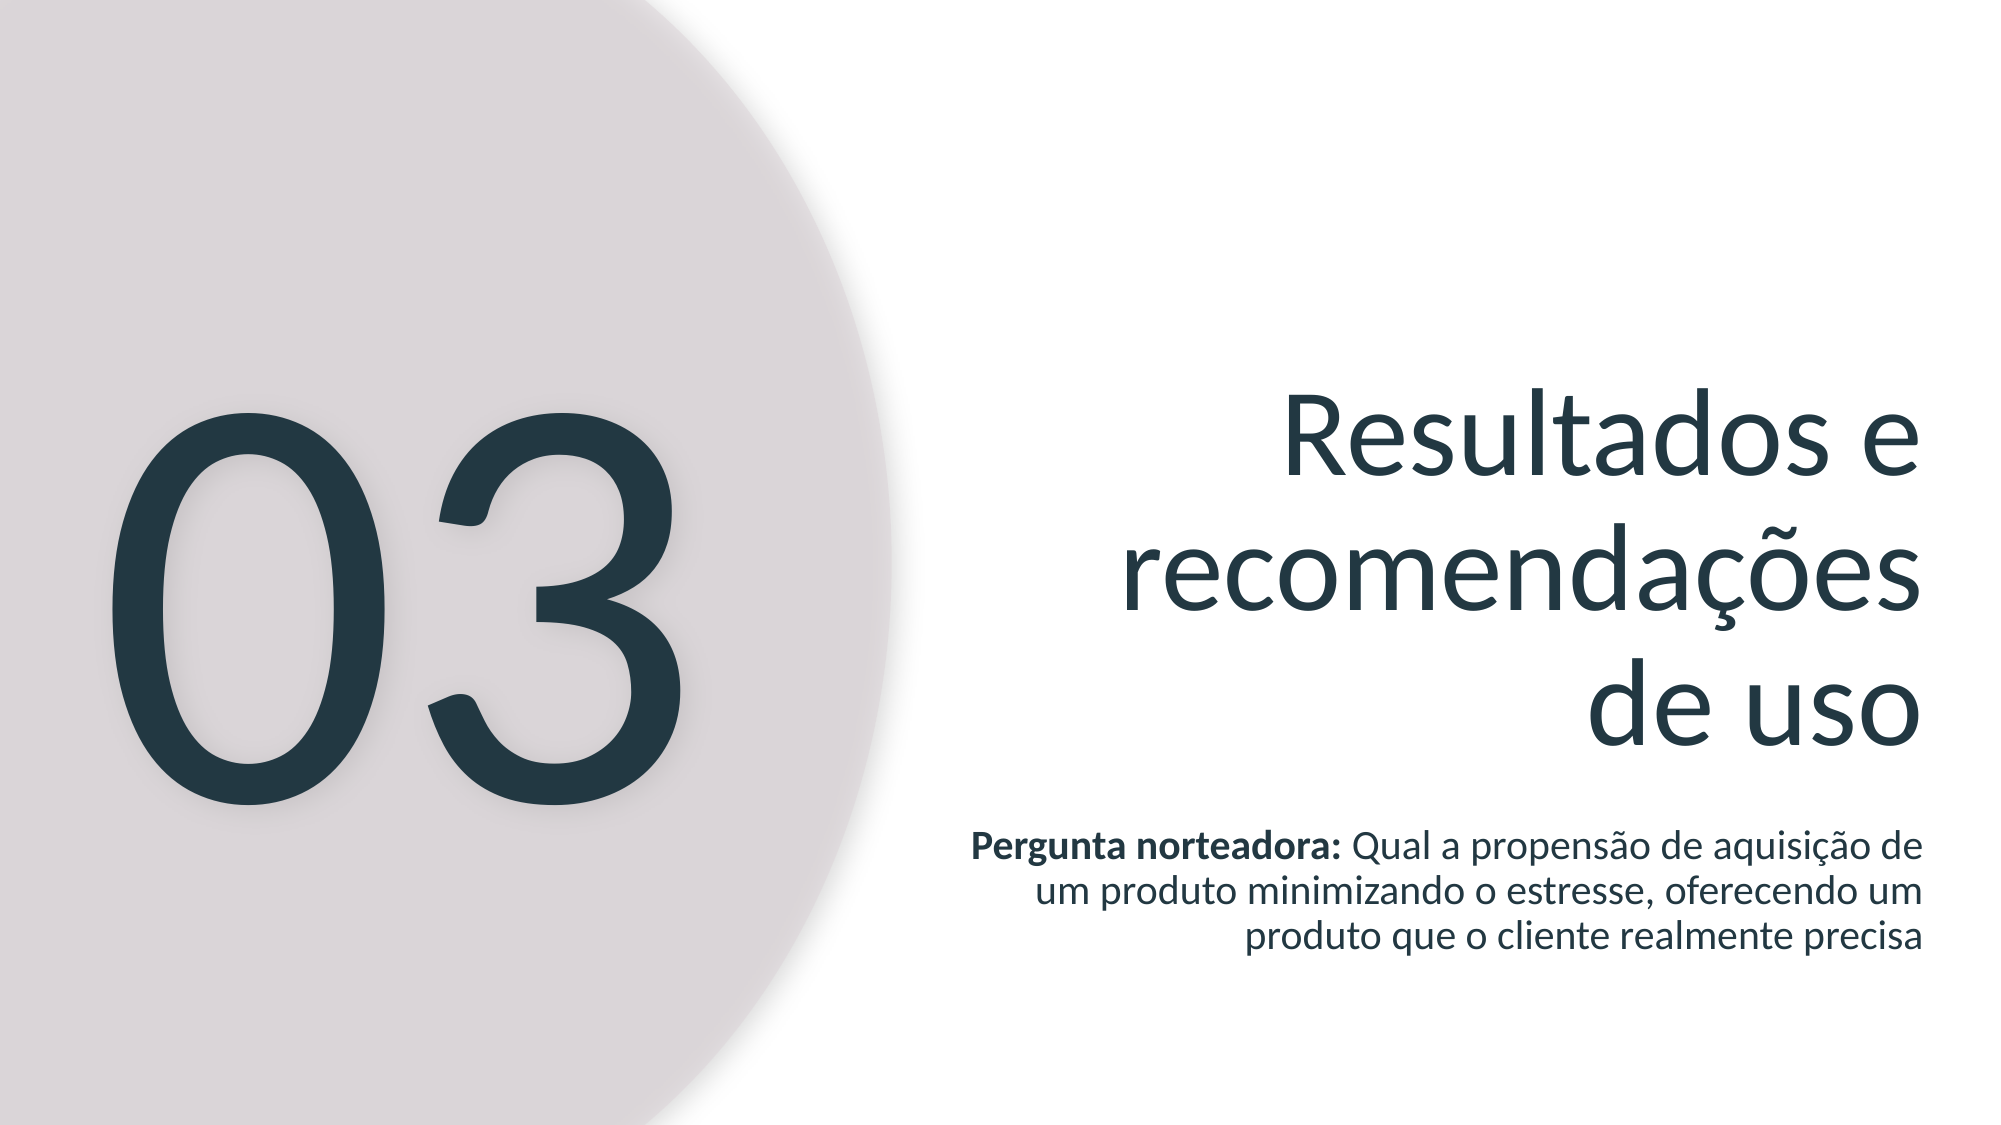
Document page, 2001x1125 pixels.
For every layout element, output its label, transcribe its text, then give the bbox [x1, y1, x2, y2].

list Resultados e recomendações de uso [999, 360, 1939, 767]
text_box Pergunta norteadora: Qual a propensão de aquisição de um produto minimizando o estresse, oferecendo um produto que o cliente realmente precisa [935, 815, 1939, 996]
text_box 03 [0, 0, 893, 1125]
